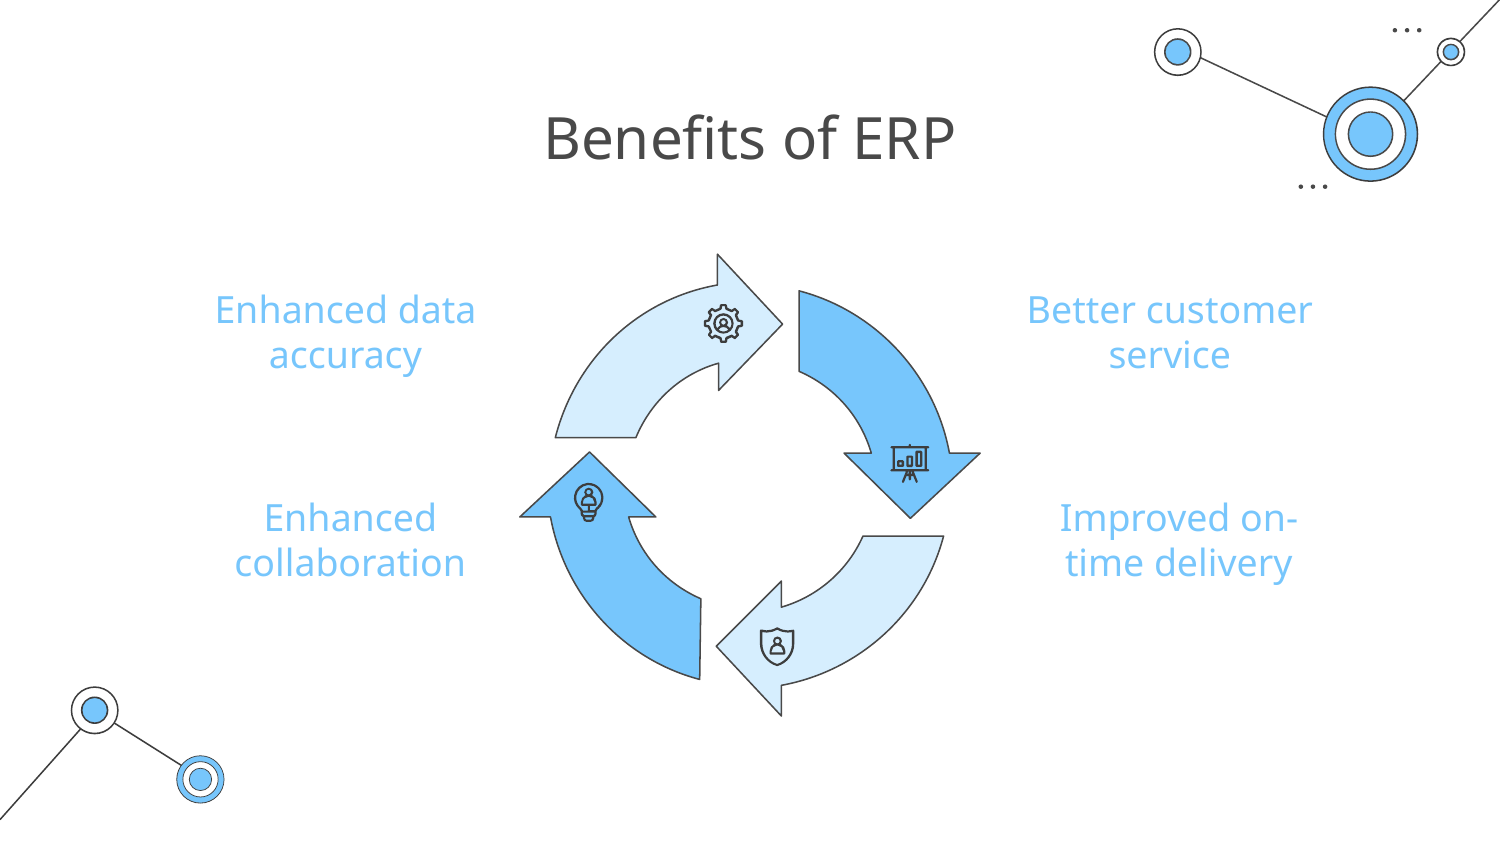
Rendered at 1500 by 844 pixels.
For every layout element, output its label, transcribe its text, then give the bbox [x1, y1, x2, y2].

subtitle Enhanced collaboration [181, 479, 514, 588]
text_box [703, 303, 744, 344]
title Benefits of ERP [118, 86, 1382, 181]
subtitle Better customer service [1005, 301, 1335, 362]
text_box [889, 443, 930, 484]
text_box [519, 253, 981, 717]
subtitle Enhanced data accuracy [181, 301, 511, 362]
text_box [759, 627, 795, 667]
subtitle Improved on-time delivery [1005, 479, 1353, 628]
